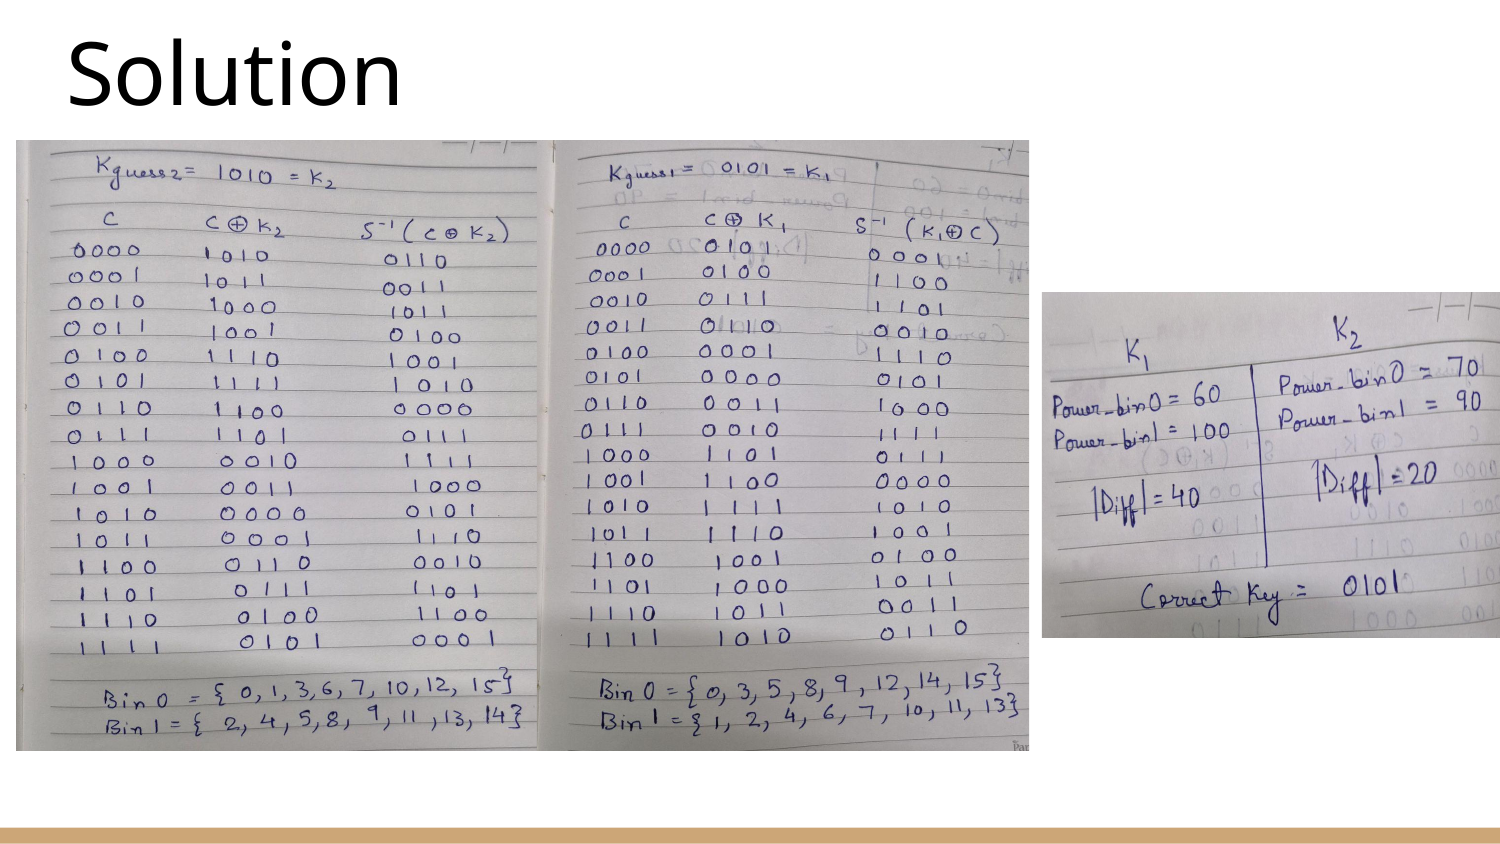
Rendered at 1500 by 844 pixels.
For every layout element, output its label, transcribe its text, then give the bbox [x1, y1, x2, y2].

picture [15, 140, 1030, 752]
title Solution [51, 1, 1449, 139]
picture [1041, 235, 1500, 695]
